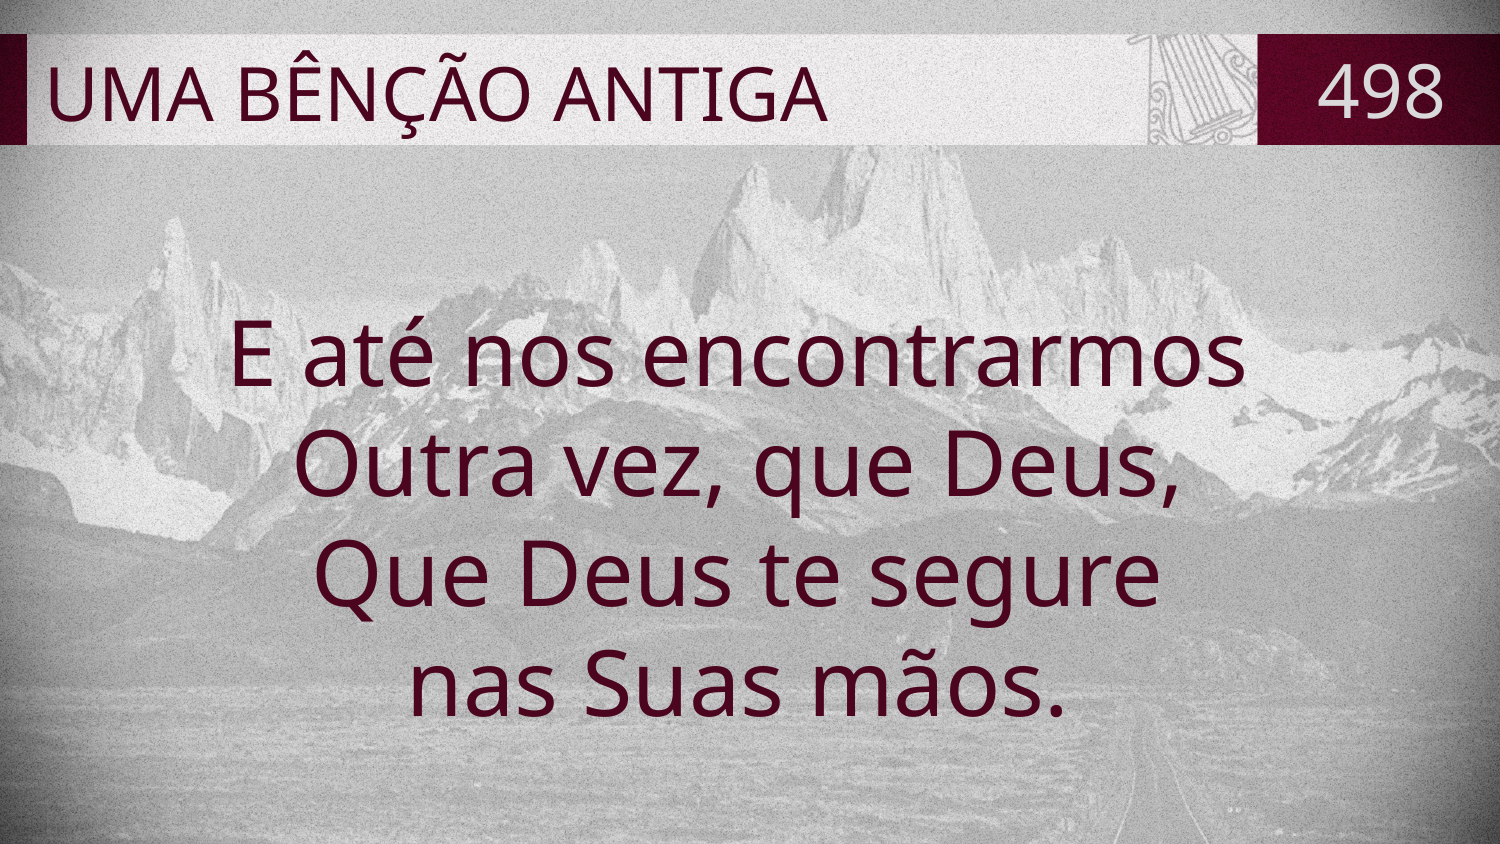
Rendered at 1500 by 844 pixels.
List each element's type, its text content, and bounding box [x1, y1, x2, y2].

title UMA BÊNÇÃO ANTIGA [29, 33, 1258, 151]
list 498 [1281, 36, 1483, 143]
picture [0, 0, 1500, 185]
list E até nos encontrarmos Outra vez, que Deus, Que Deus te segure nas Suas mãos. [0, 185, 1500, 844]
